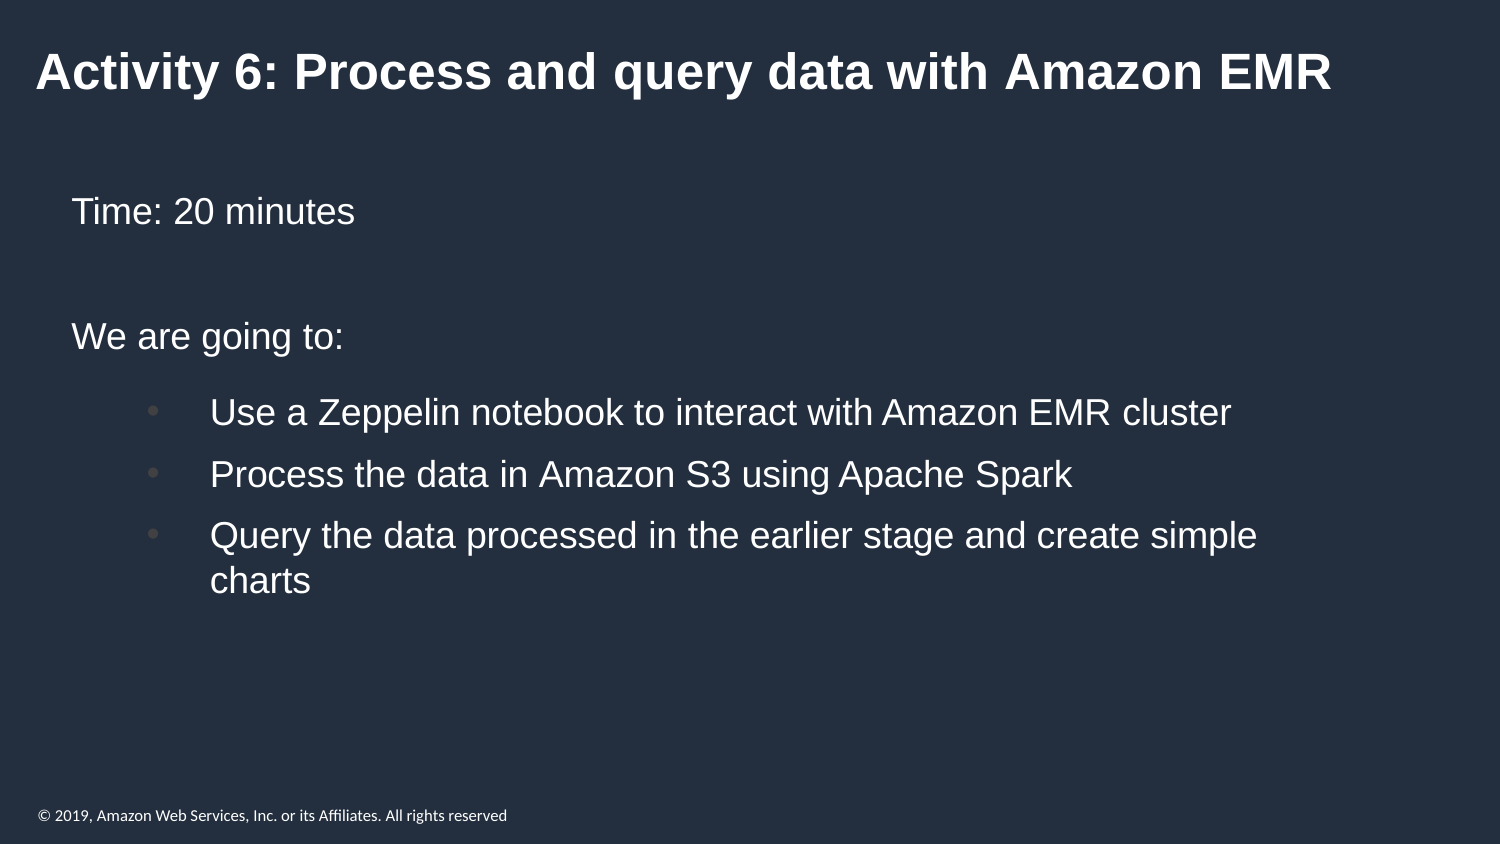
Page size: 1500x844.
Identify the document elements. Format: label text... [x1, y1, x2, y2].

text_box Time: 20 minutes We are going to: Use a Zeppelin notebook to interact with Amazon EMR cluster Process the data in Amazon S3 using Apache Spark Query the data processed in the earlier stage and create simple charts [69, 184, 1306, 601]
title Activity 6: Process and query data with Amazon EMR [33, 0, 1468, 140]
